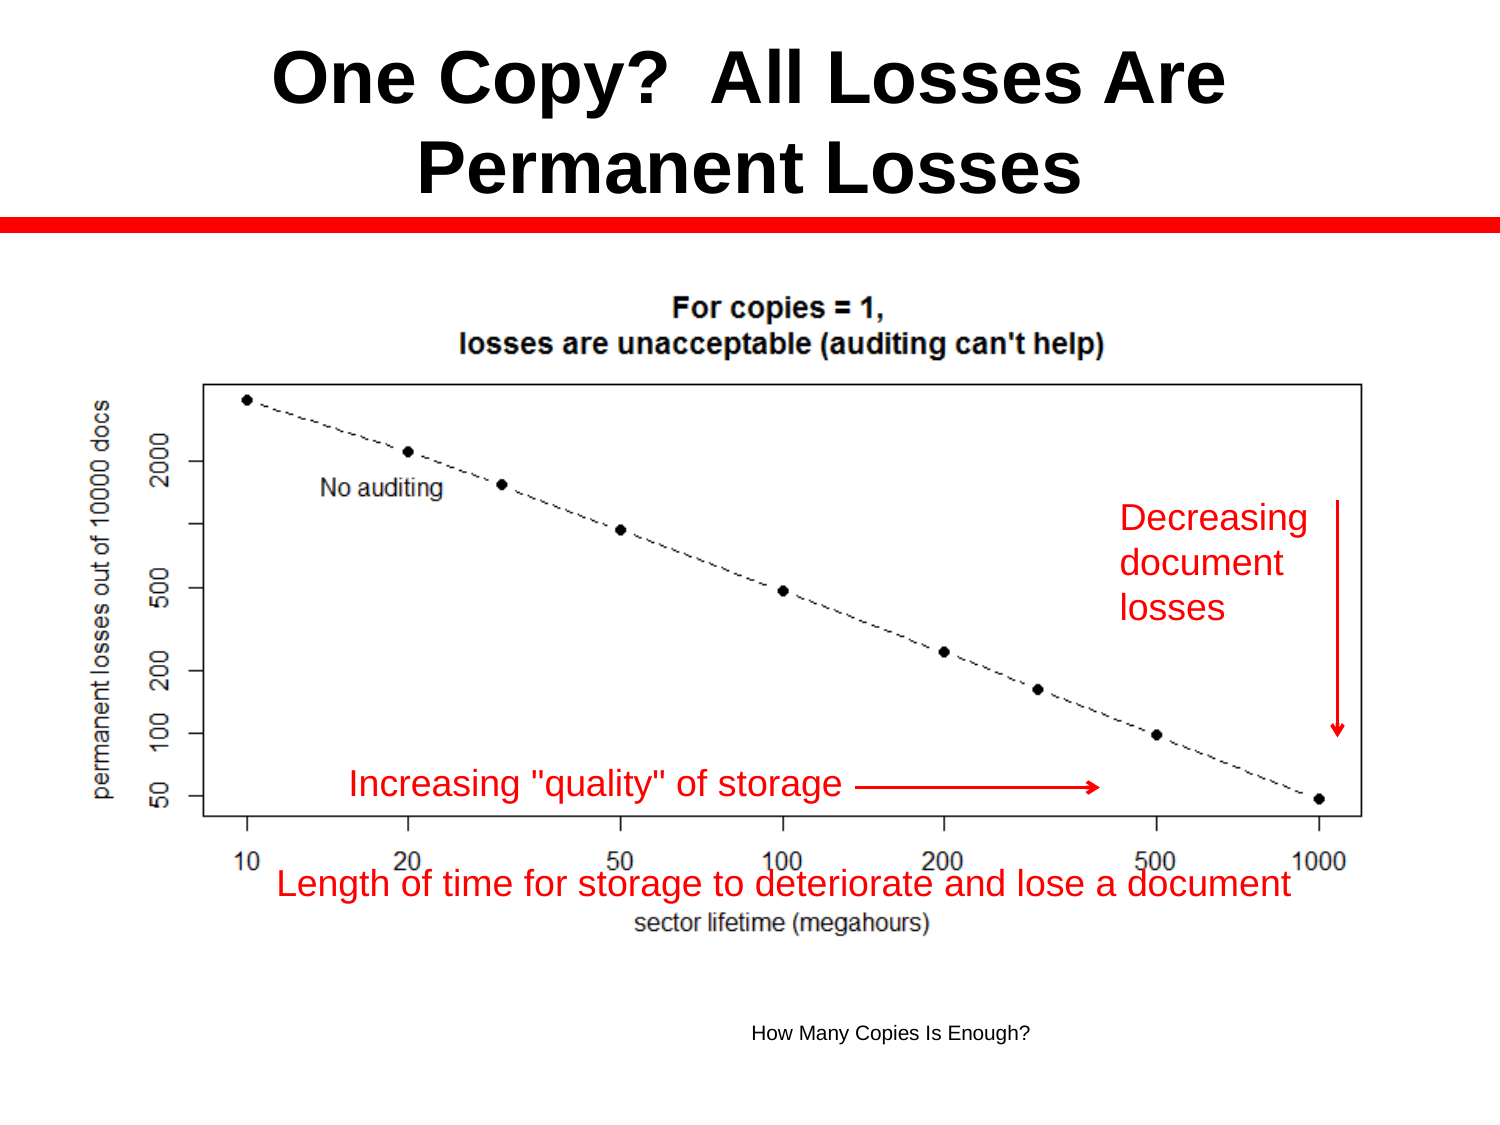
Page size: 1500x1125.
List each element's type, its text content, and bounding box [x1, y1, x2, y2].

footer How Many Copies Is Enough? [450, 1012, 1338, 1091]
picture [80, 262, 1426, 969]
title One Copy? All Losses Are Permanent Losses [75, 24, 1425, 213]
